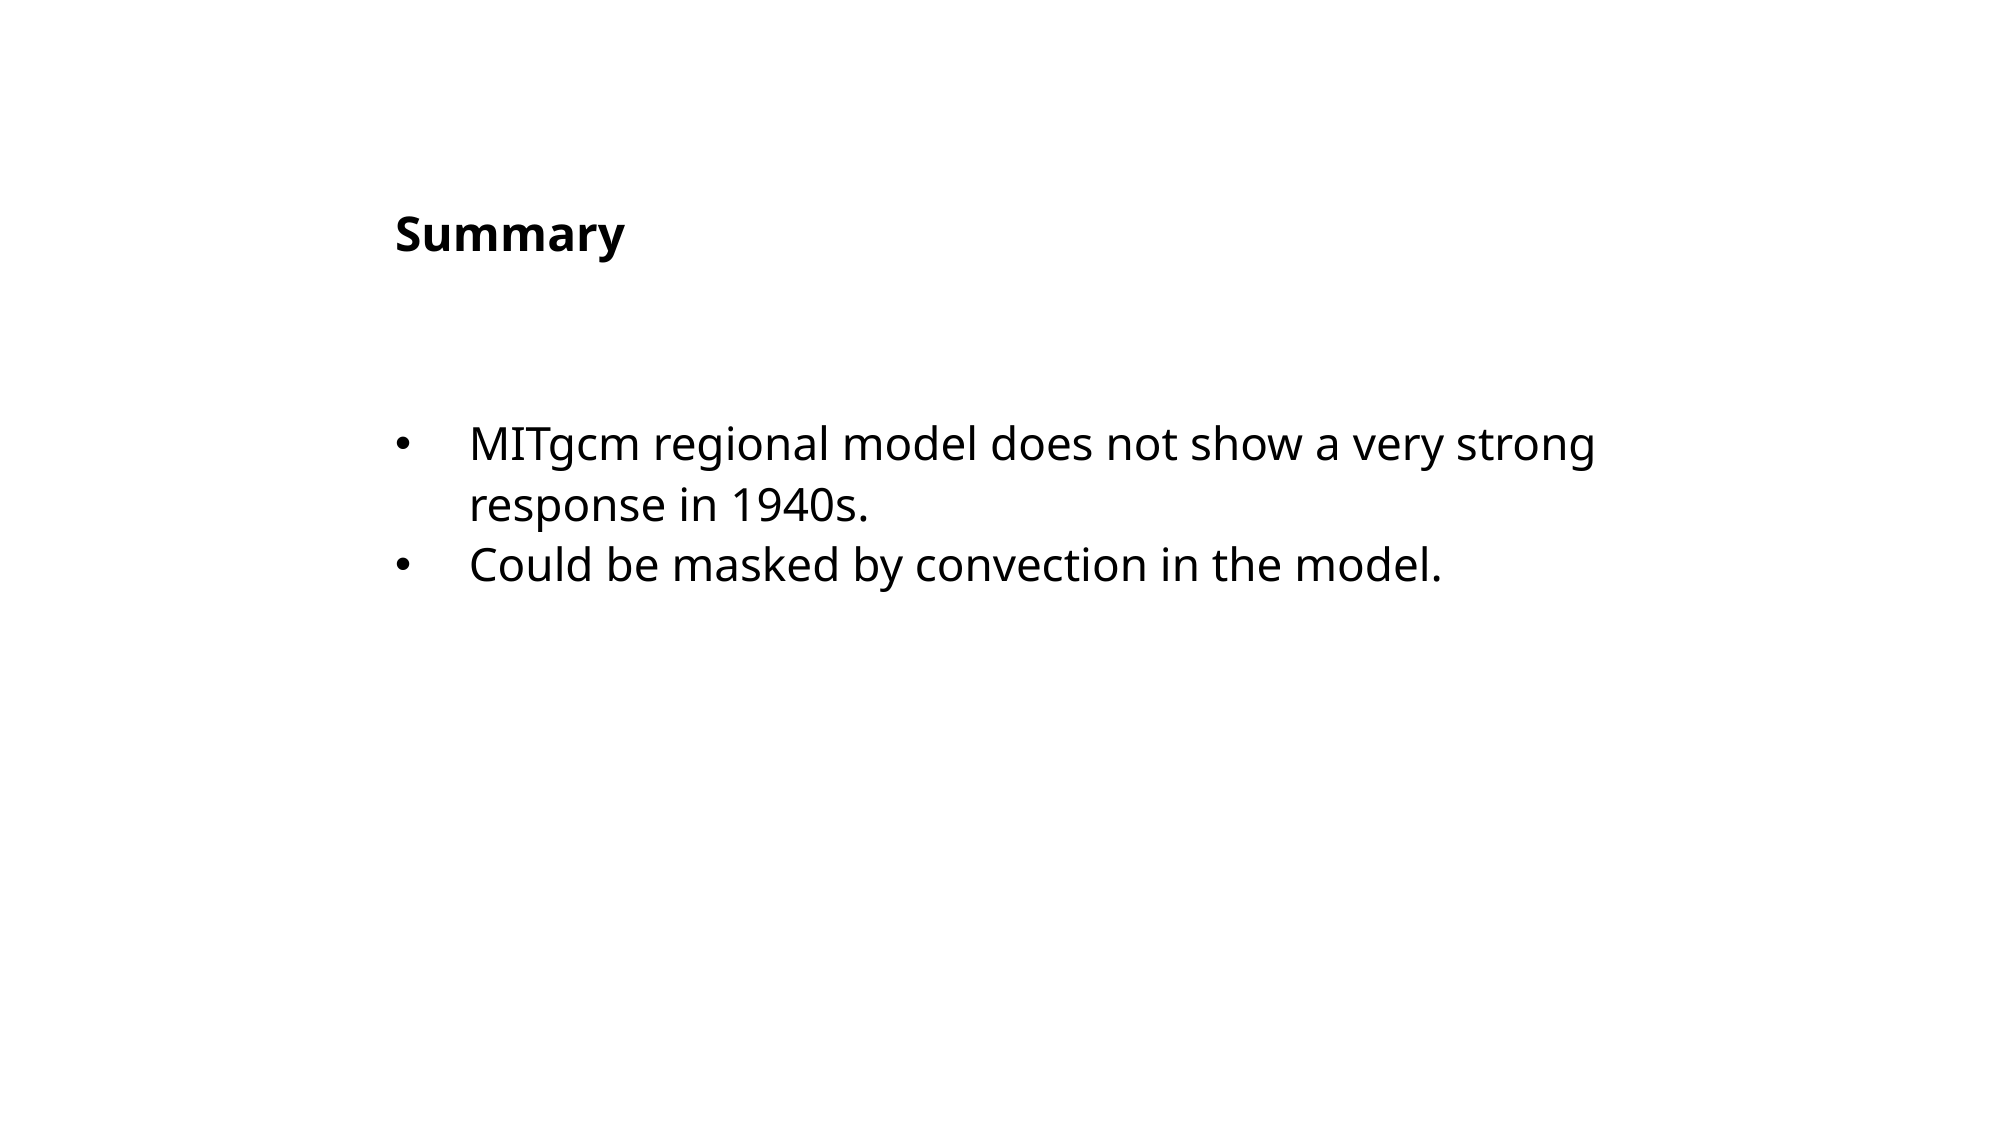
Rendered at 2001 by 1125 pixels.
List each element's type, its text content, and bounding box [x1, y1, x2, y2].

list MITgcm regional model does not show a very strong response in 1940s. Could be masked by convection in the model. [380, 401, 1620, 967]
title Summary [380, 196, 1620, 401]
